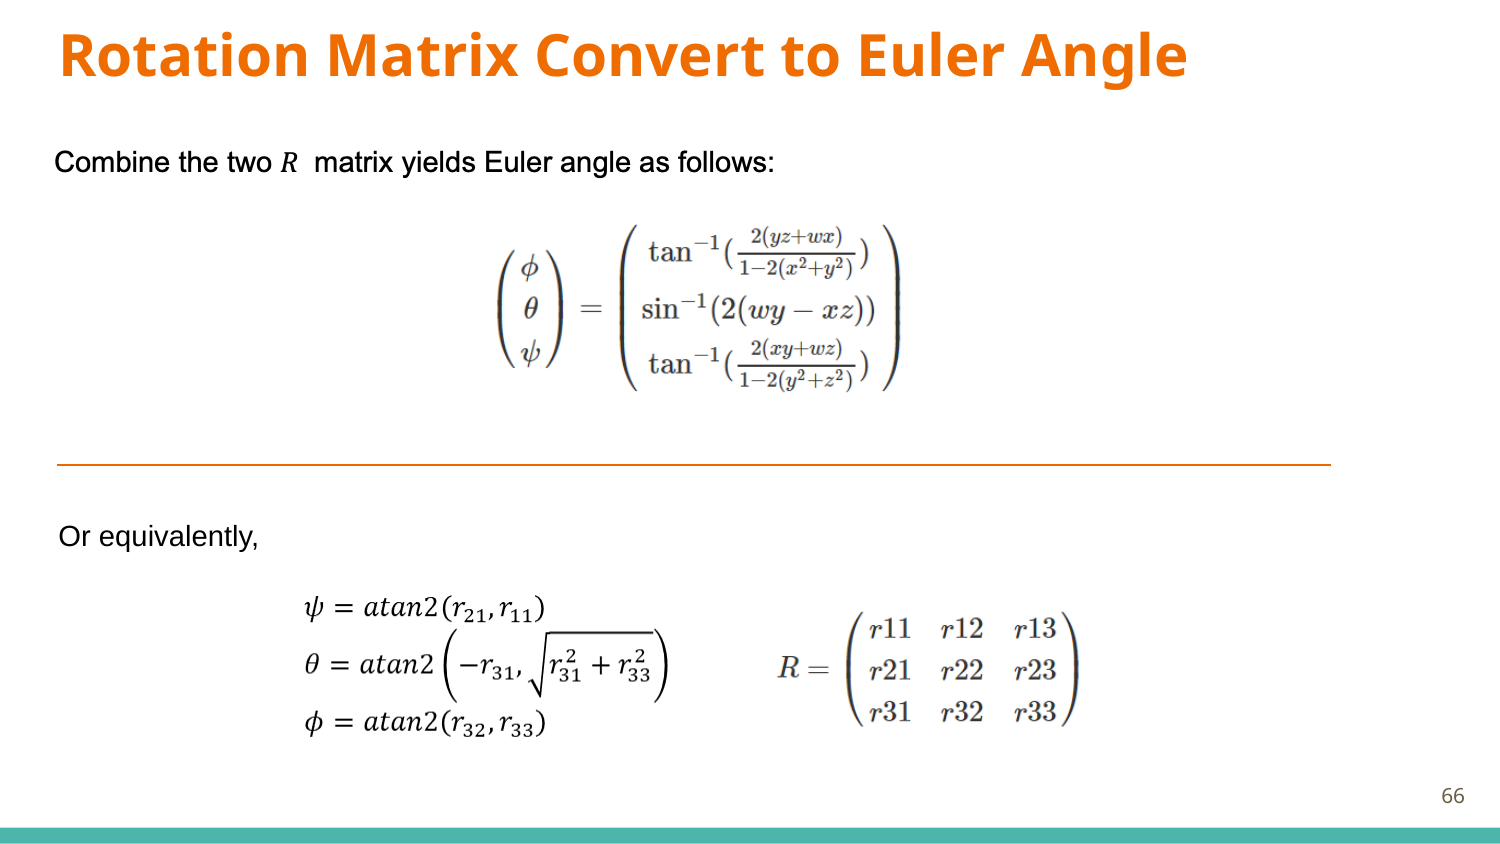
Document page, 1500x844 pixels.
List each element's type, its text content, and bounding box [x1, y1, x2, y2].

title Rotation Matrix Convert to Euler Angle [43, 3, 1442, 83]
slide_number 66 [1389, 764, 1480, 830]
text_box [289, 581, 736, 783]
text_box [37, 133, 876, 184]
picture [479, 212, 909, 401]
text_box Or equivalently, [43, 509, 451, 560]
picture [749, 593, 1087, 733]
